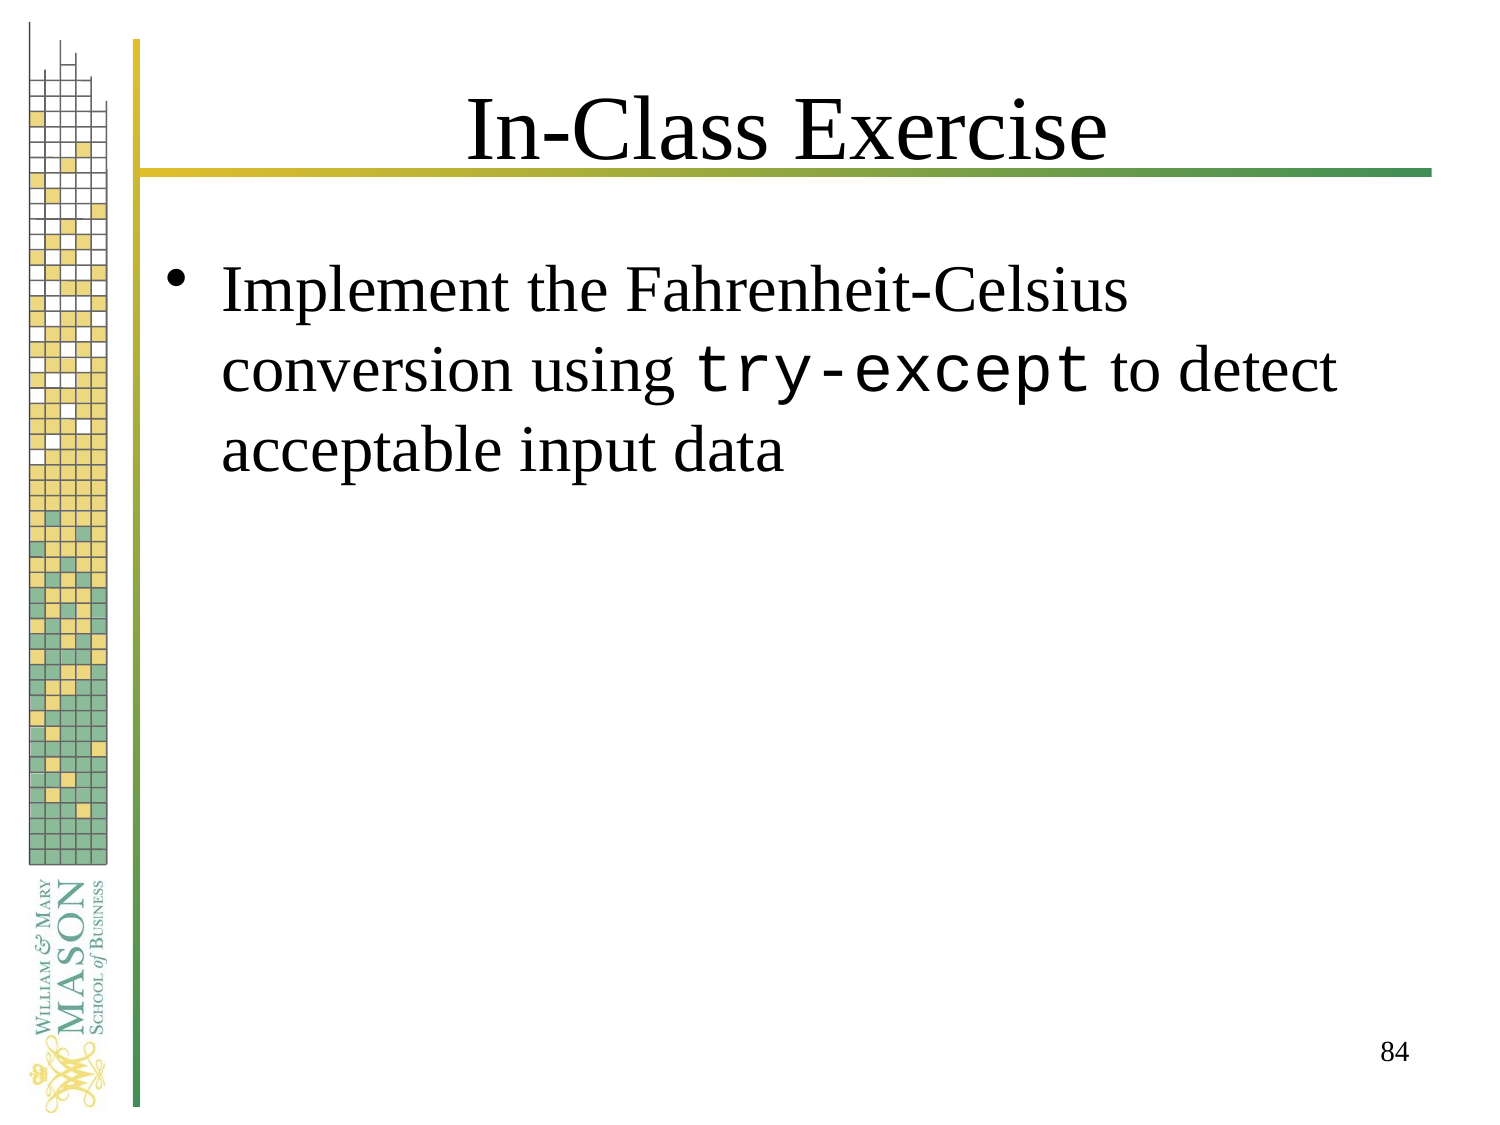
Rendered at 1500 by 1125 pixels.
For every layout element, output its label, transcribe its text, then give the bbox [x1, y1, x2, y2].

title In-Class Exercise [150, 45, 1425, 200]
slide_number 84 [1048, 1024, 1426, 1103]
list Implement the Fahrenheit-Celsius conversion using try-except to detect acceptable input data [150, 237, 1425, 1005]
table_cell Greater than [29, 879, 107, 1113]
